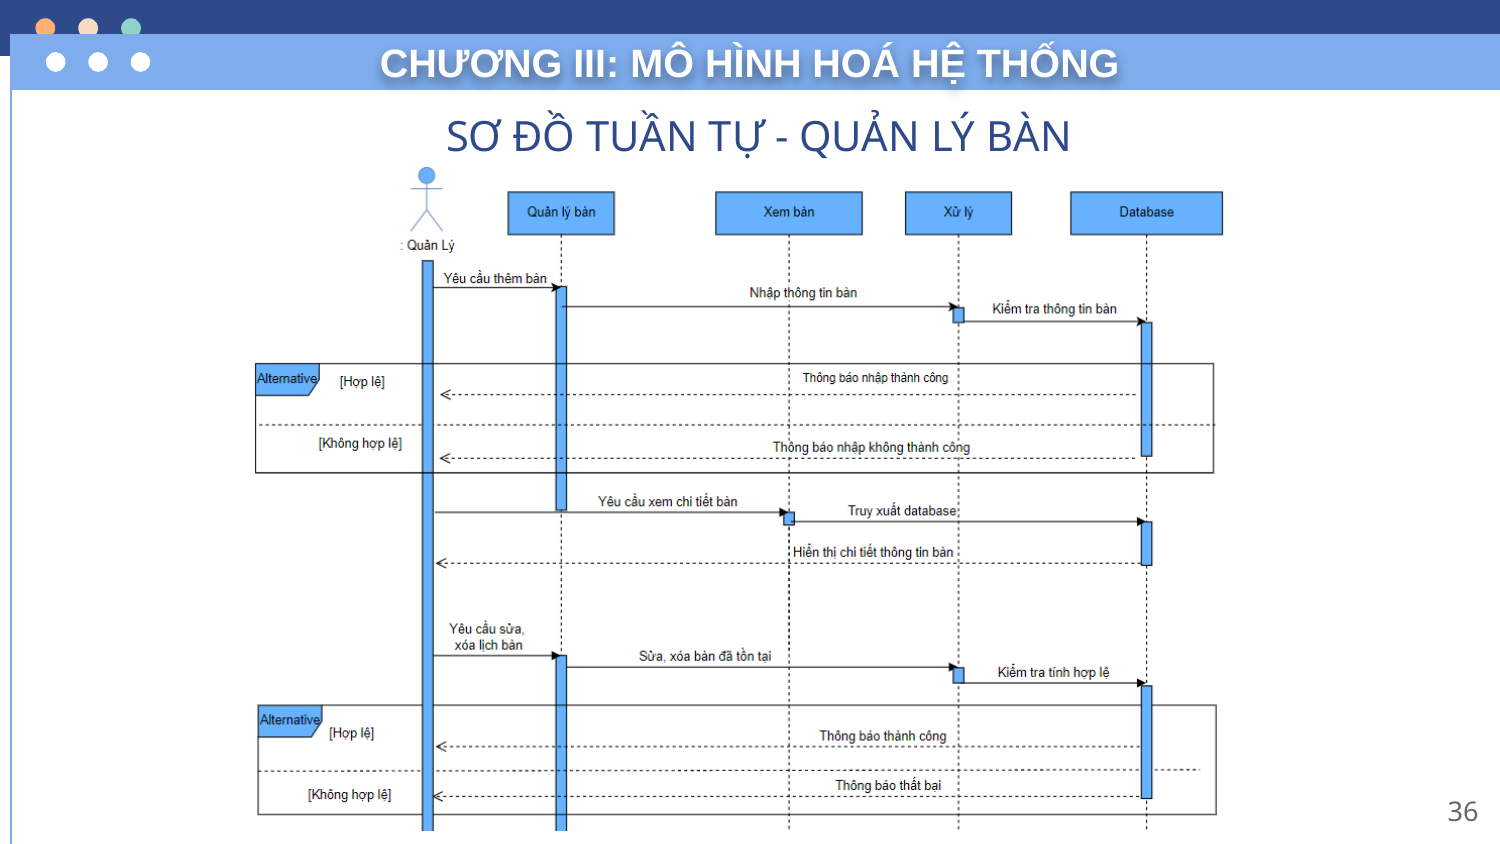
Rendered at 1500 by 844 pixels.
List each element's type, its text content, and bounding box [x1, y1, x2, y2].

title CHƯƠNG III: MÔ HÌNH HOÁ HỆ THỐNG [0, 13, 1500, 101]
title SƠ ĐỒ TUẦN TỰ - QUẢN LÝ BÀN [141, 116, 1377, 175]
picture [239, 163, 1243, 831]
slide_number 36 [1403, 779, 1494, 844]
